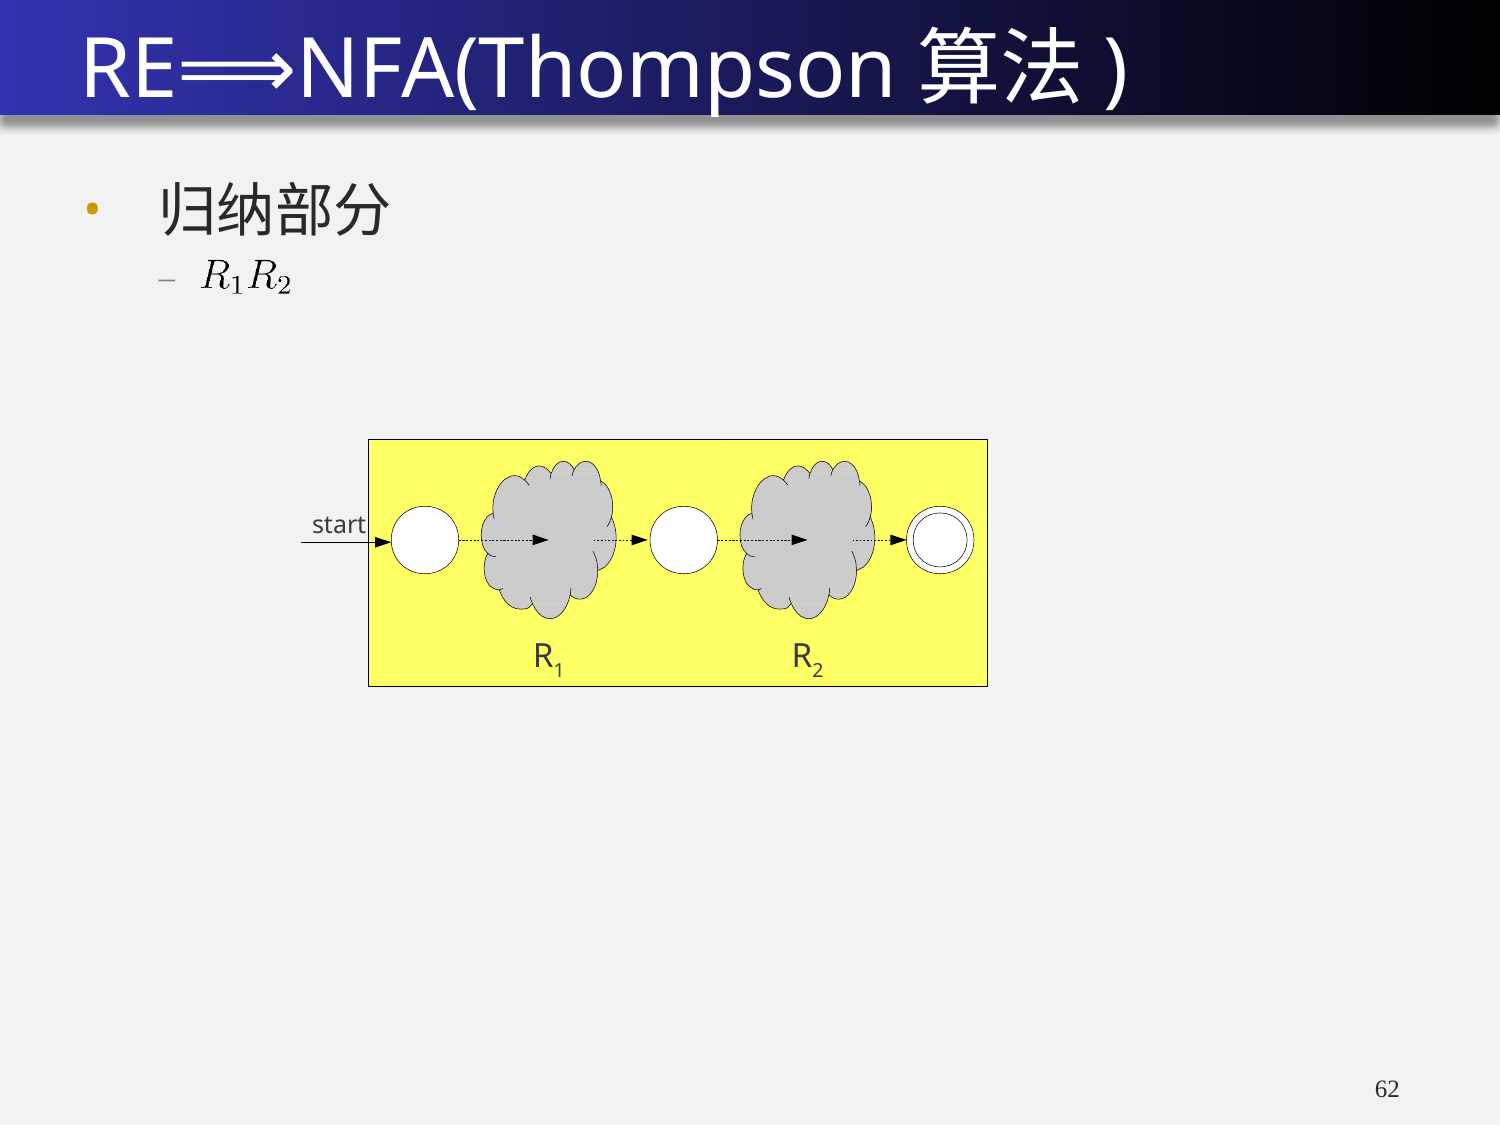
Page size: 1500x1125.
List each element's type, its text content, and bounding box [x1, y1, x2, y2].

text_box [368, 438, 988, 687]
slide_number 62 [1368, 1077, 1482, 1125]
title RE⟹NFA(Thompson算法) [77, 12, 1204, 203]
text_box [299, 506, 392, 548]
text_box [649, 461, 975, 619]
text_box R2 [785, 631, 830, 682]
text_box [83, 155, 395, 297]
